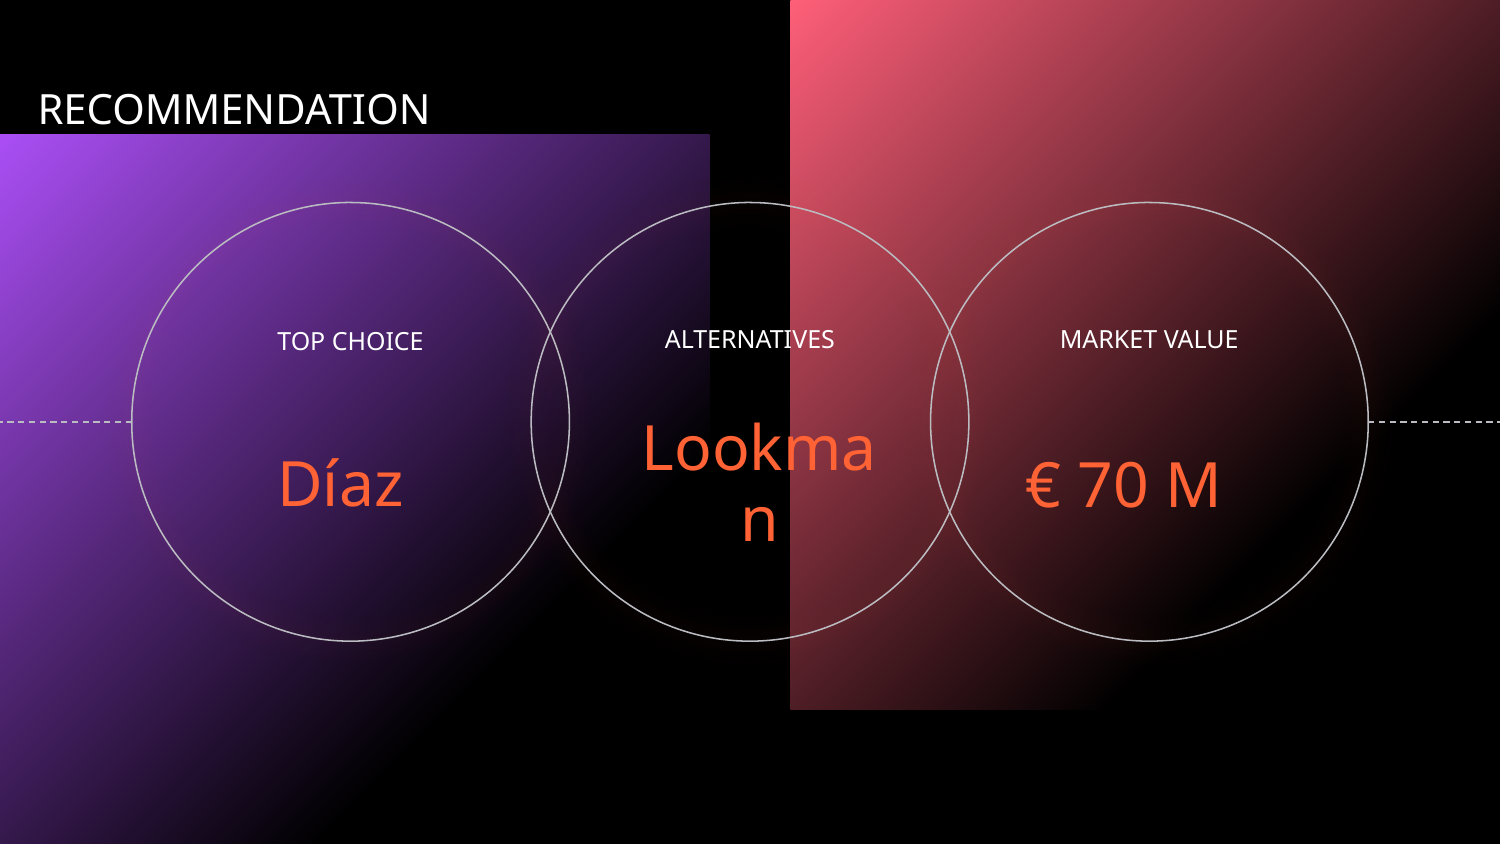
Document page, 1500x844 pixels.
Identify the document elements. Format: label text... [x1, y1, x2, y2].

title RECOMMENDATION [37, 75, 720, 152]
subtitle MARKET VALUE [930, 296, 1369, 384]
subtitle ALTERNATIVES [531, 296, 930, 384]
text_box [930, 384, 1369, 642]
text_box € 70 M [1025, 444, 1279, 522]
subtitle TOP CHOICE [131, 298, 570, 386]
text_box [531, 384, 950, 642]
text_box [131, 386, 550, 642]
text_box [570, 202, 930, 296]
text_box [970, 202, 1329, 296]
subtitle Díaz [206, 441, 475, 529]
text_box [169, 202, 531, 298]
subtitle Lookman [625, 441, 894, 529]
